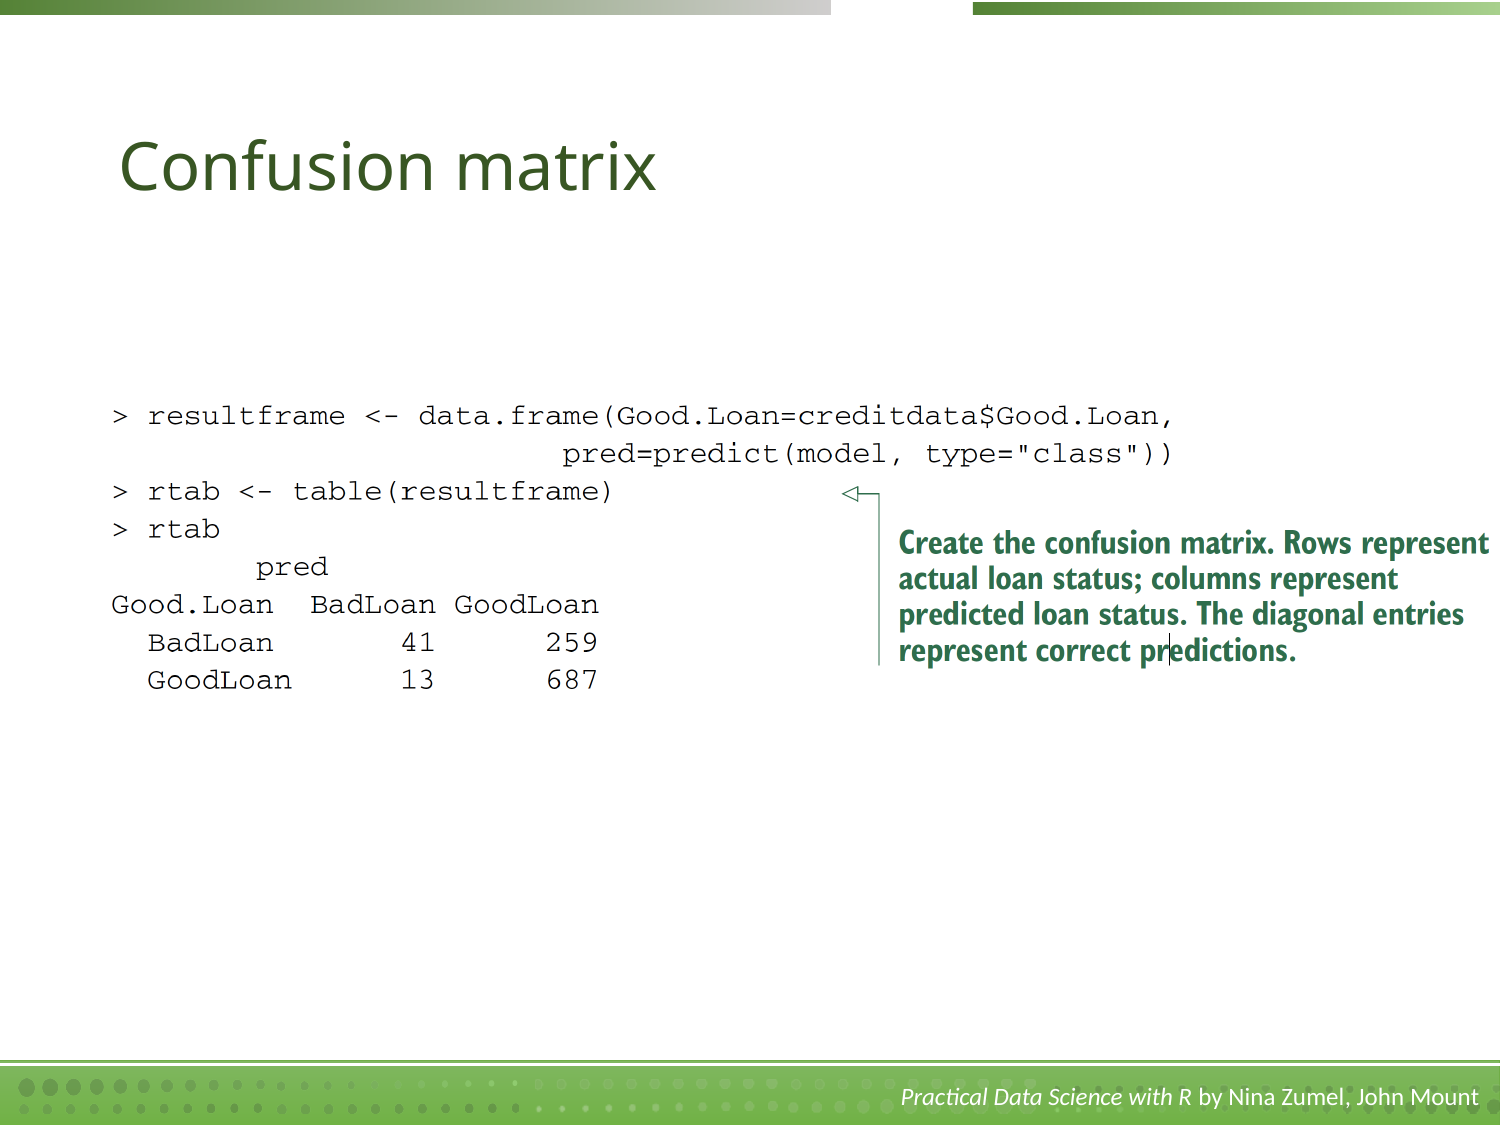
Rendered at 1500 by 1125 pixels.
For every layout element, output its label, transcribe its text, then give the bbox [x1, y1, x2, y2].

picture [103, 402, 1500, 701]
text_box [416, 1070, 1082, 1117]
text_box Practical Data Science with R by Nina Zumel, John Mount [885, 1073, 1500, 1119]
title Confusion matrix [103, 59, 1397, 278]
